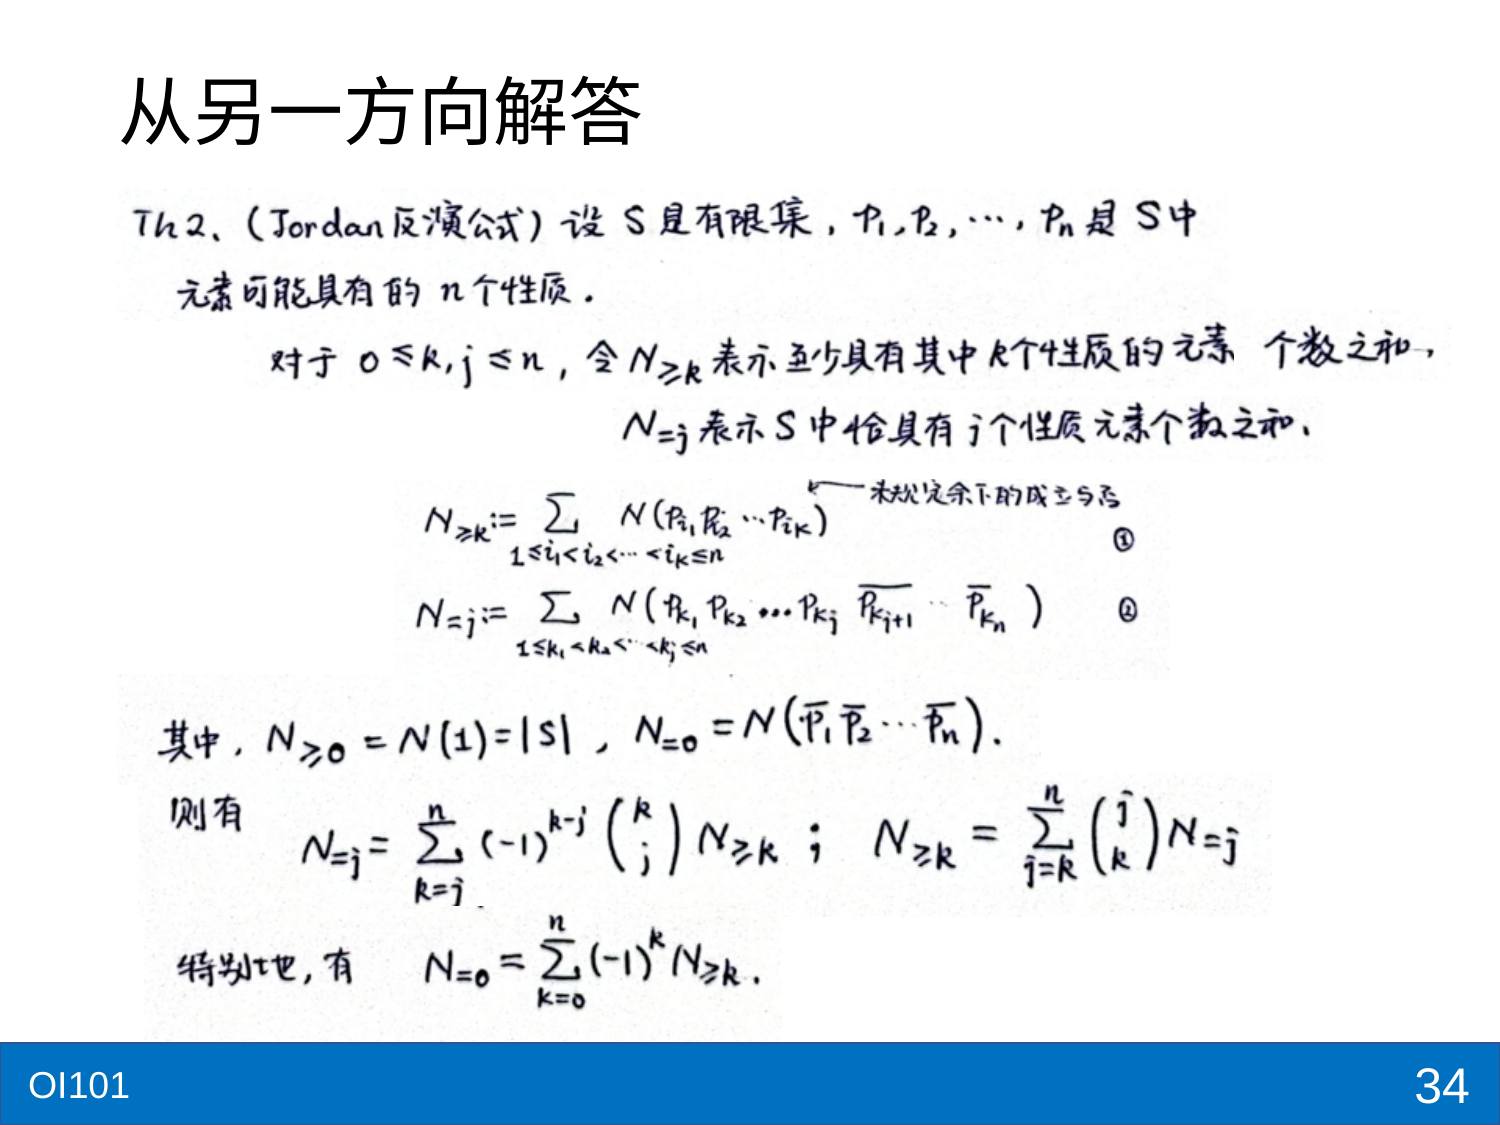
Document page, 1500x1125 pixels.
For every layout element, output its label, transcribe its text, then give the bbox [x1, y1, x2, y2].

title 从另一方向解答 [103, 59, 1397, 171]
picture [117, 188, 1451, 390]
picture [613, 396, 1325, 462]
slide_number 34 [1147, 1054, 1485, 1114]
picture [117, 479, 1272, 1042]
